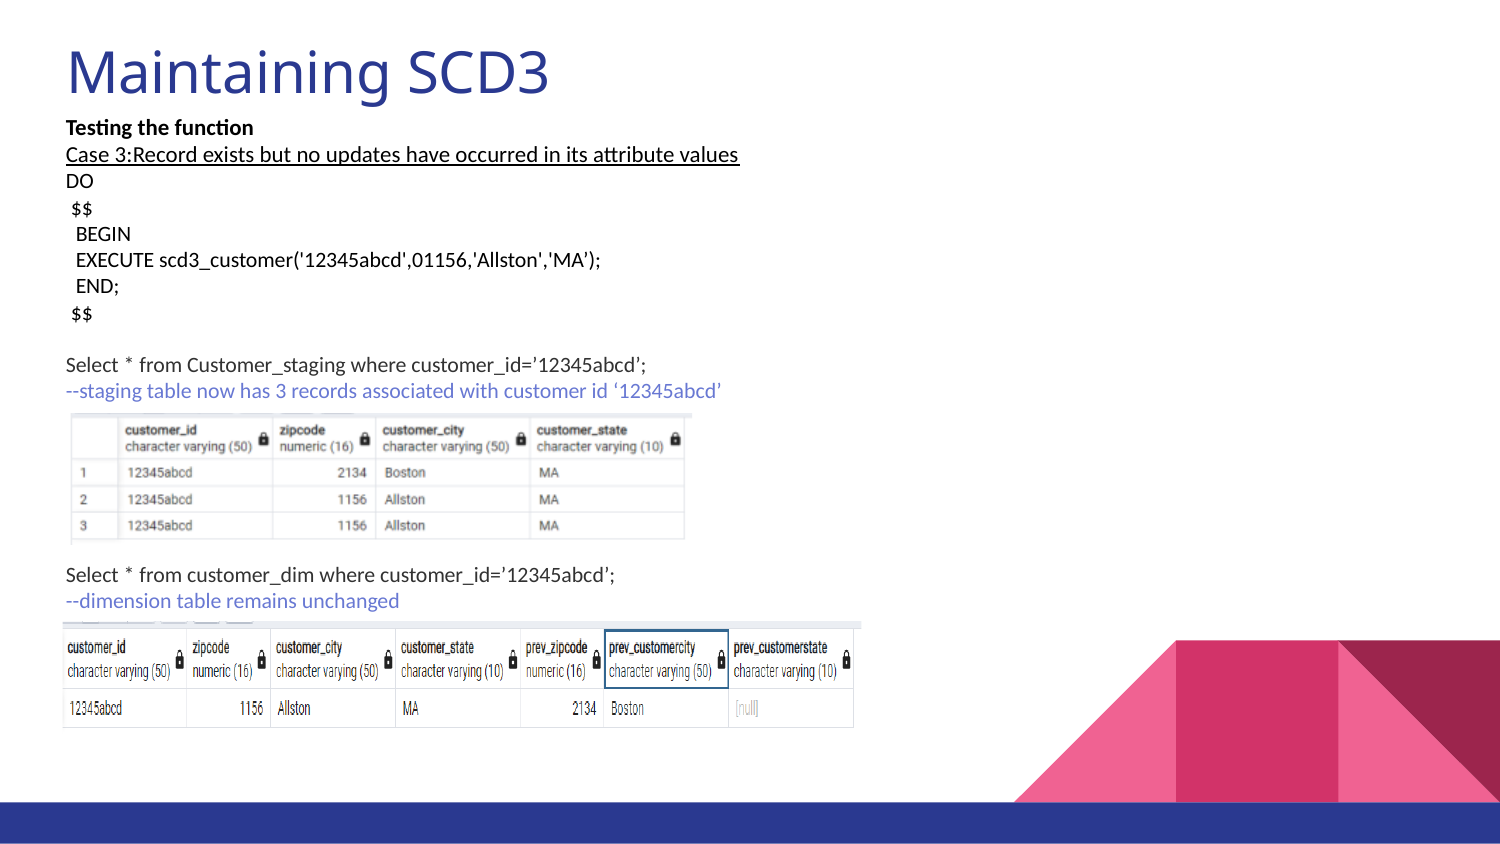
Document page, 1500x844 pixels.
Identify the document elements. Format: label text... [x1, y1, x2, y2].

picture [62, 413, 693, 545]
text_box Testing the function Case 3:Record exists but no updates have occurred in its attribute values DO $$ BEGIN EXECUTE scd3_customer('12345abcd',01156,'Allston','MA’); END; $$ Select * from Customer_staging where customer_id=’12345abcd’; --staging table now has 3 records associated with customer id ‘12345abcd’ Select * from customer_dim where customer_id=’12345abcd’; --dimension table remains unchanged [51, 104, 802, 830]
picture [62, 620, 862, 740]
title Maintaining SCD3 [51, 20, 1449, 121]
